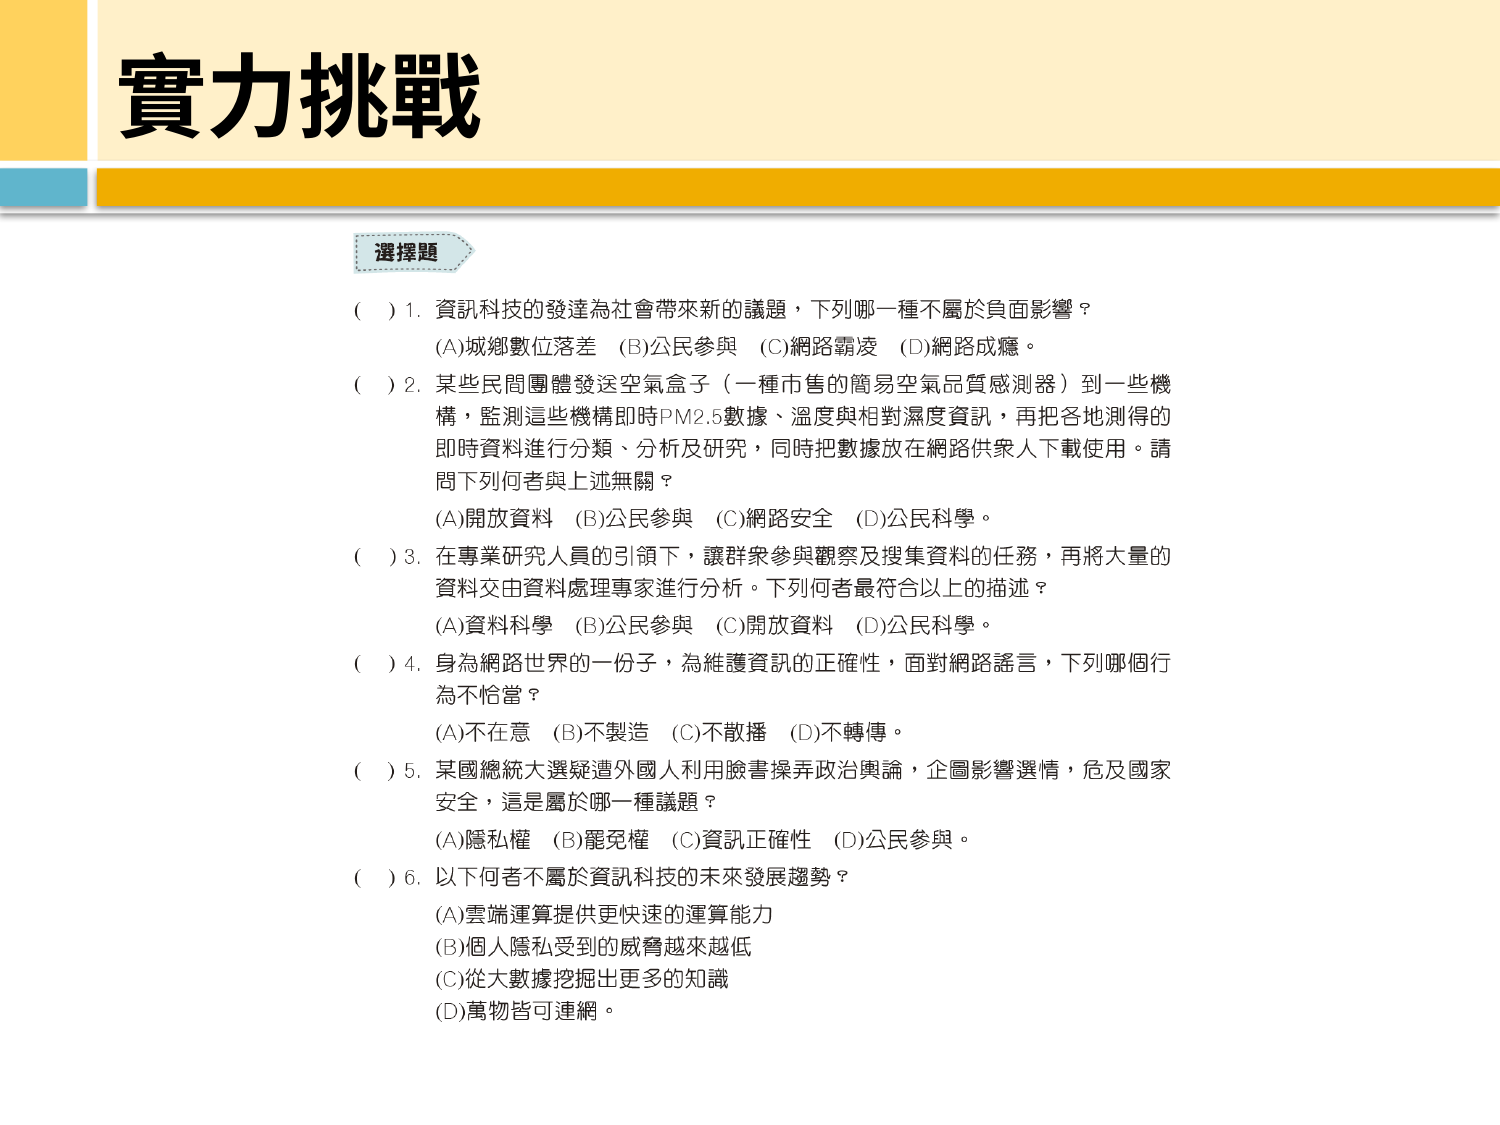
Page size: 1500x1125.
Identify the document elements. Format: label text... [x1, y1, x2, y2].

title 實力挑戰 [100, 26, 1438, 161]
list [341, 231, 1198, 1024]
